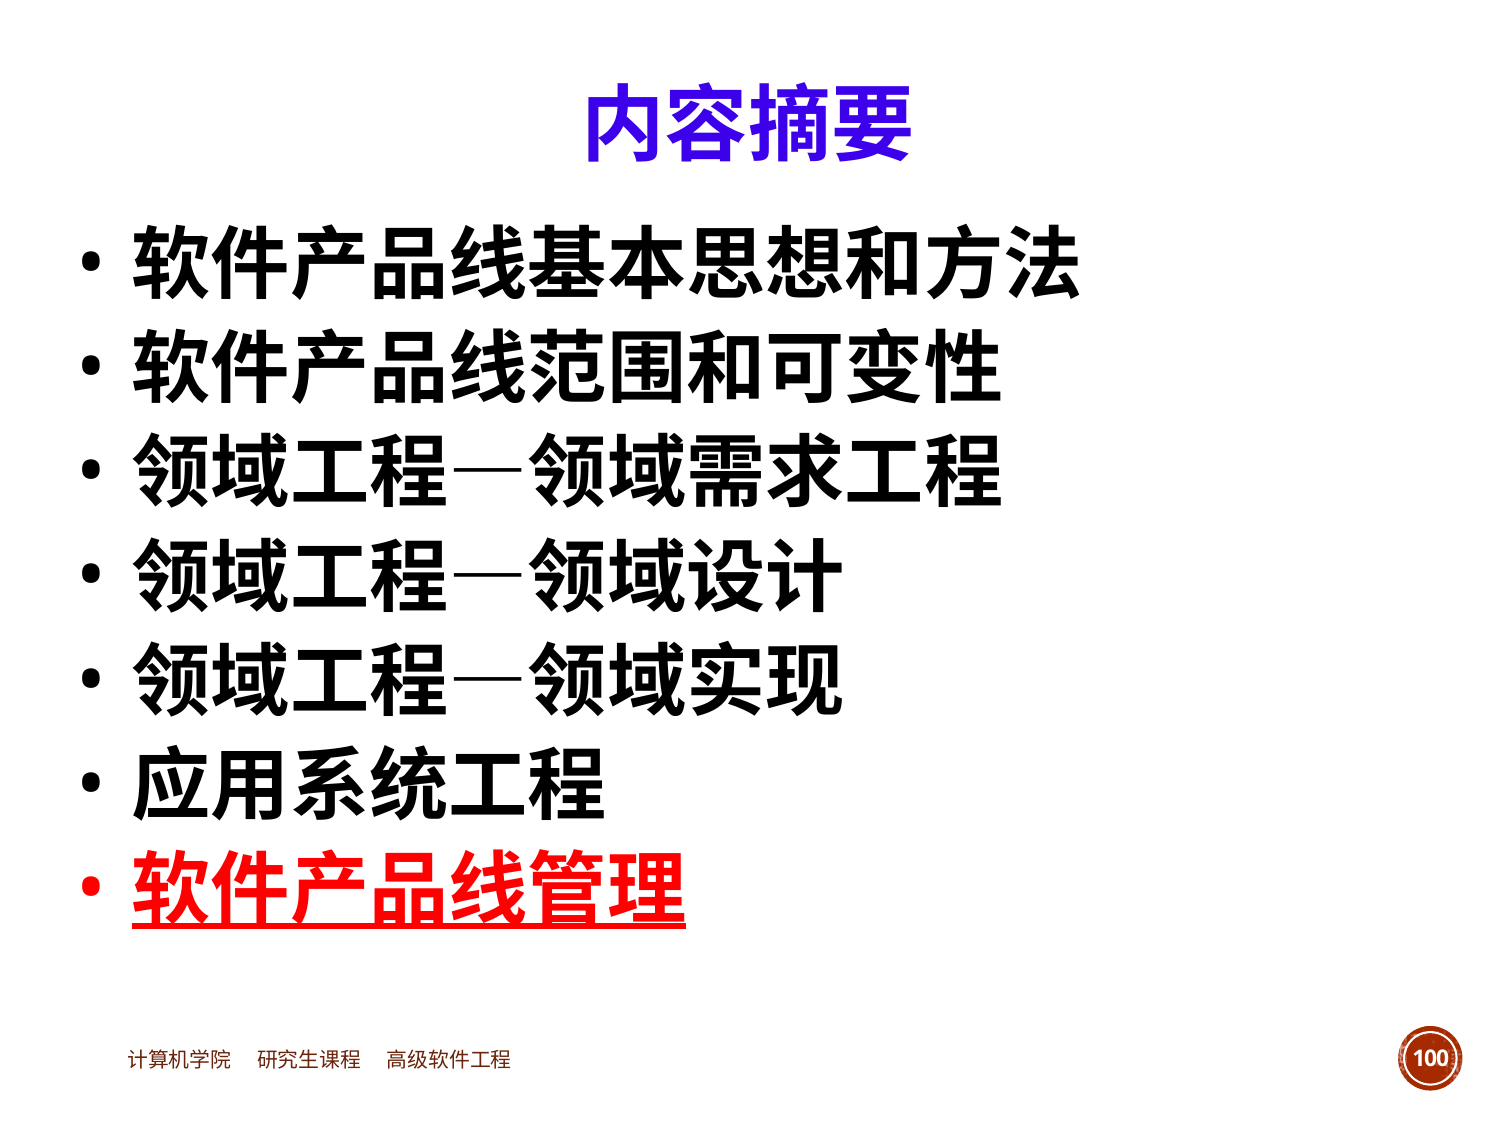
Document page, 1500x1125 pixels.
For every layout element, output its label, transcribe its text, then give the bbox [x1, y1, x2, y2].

text_box • • • • • • • [76, 197, 107, 939]
slide_number 100 [1391, 1028, 1471, 1089]
text_box 内容摘要 软件产品线基本思想和方法 软件产品线范围和可变性 领域工程—领域需求工程 领域工程—领域设计 领域工程—领域实现 应用系统工程 软件产品线管理 [131, 62, 1083, 941]
footer 计算机学院 研究生课程 高级软件工程 [112, 1028, 891, 1089]
